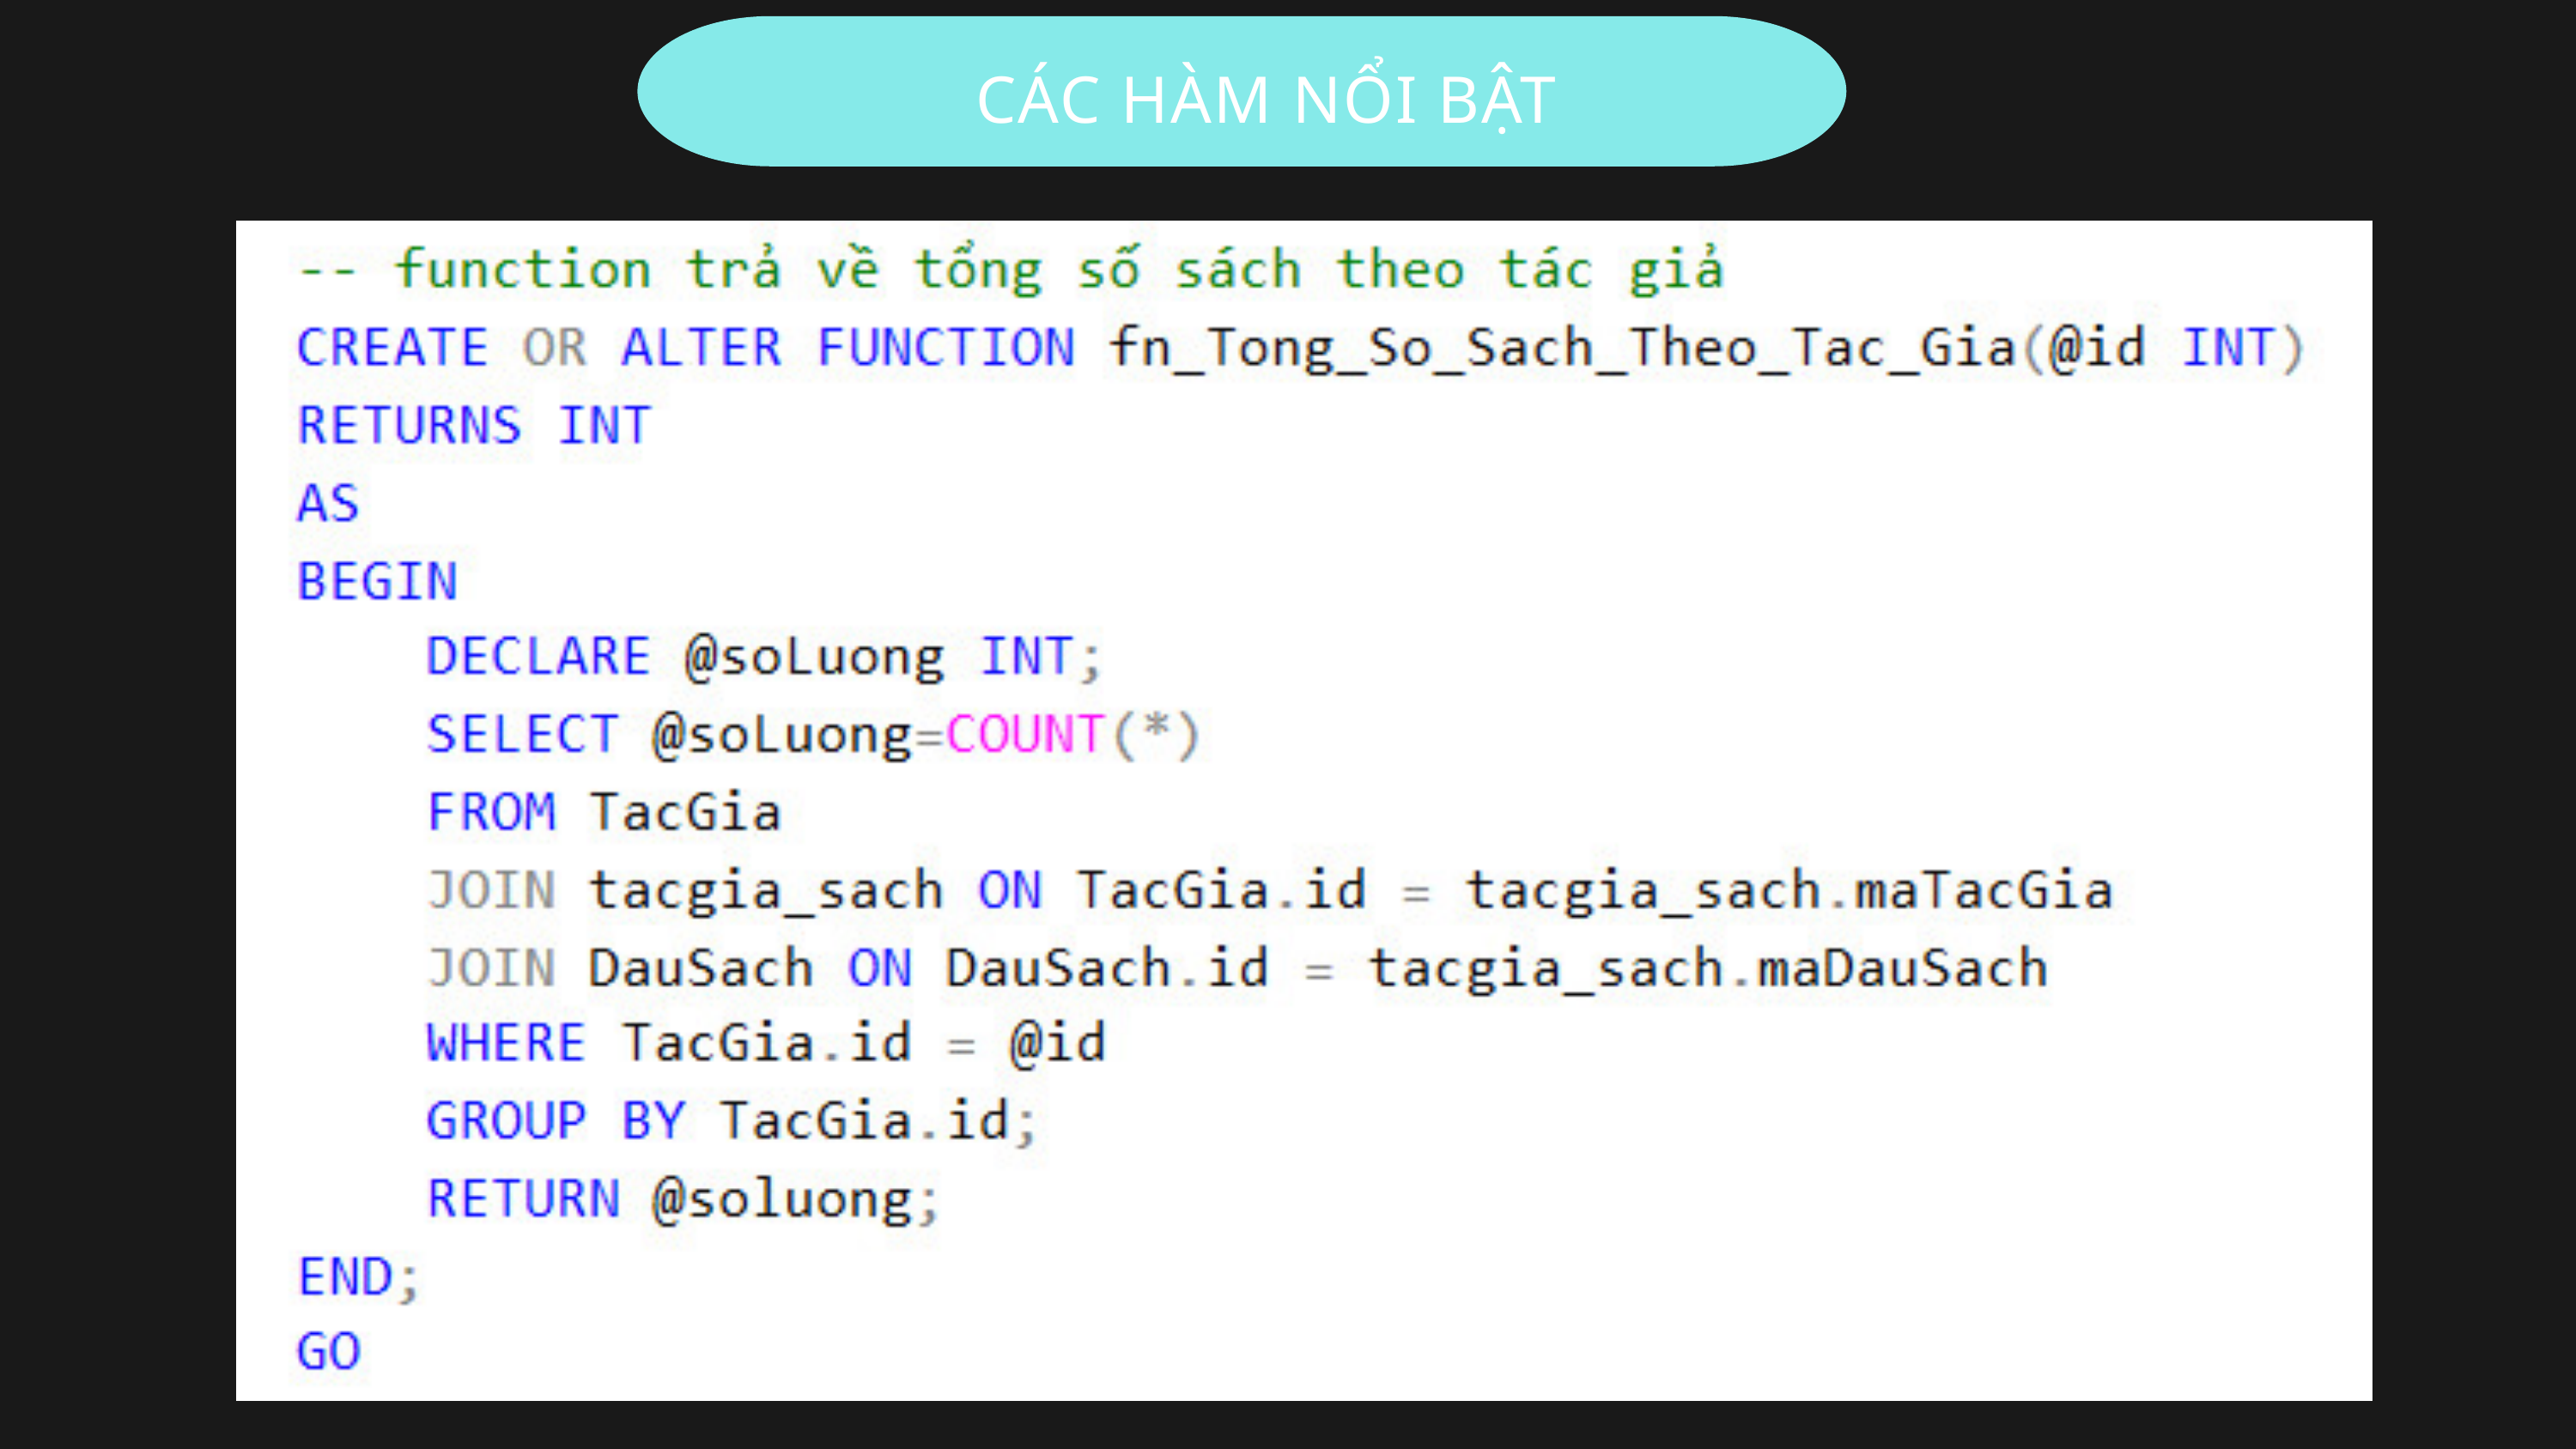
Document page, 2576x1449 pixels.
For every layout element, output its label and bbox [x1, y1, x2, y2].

text_box [637, 15, 1847, 167]
picture [235, 221, 2372, 1401]
